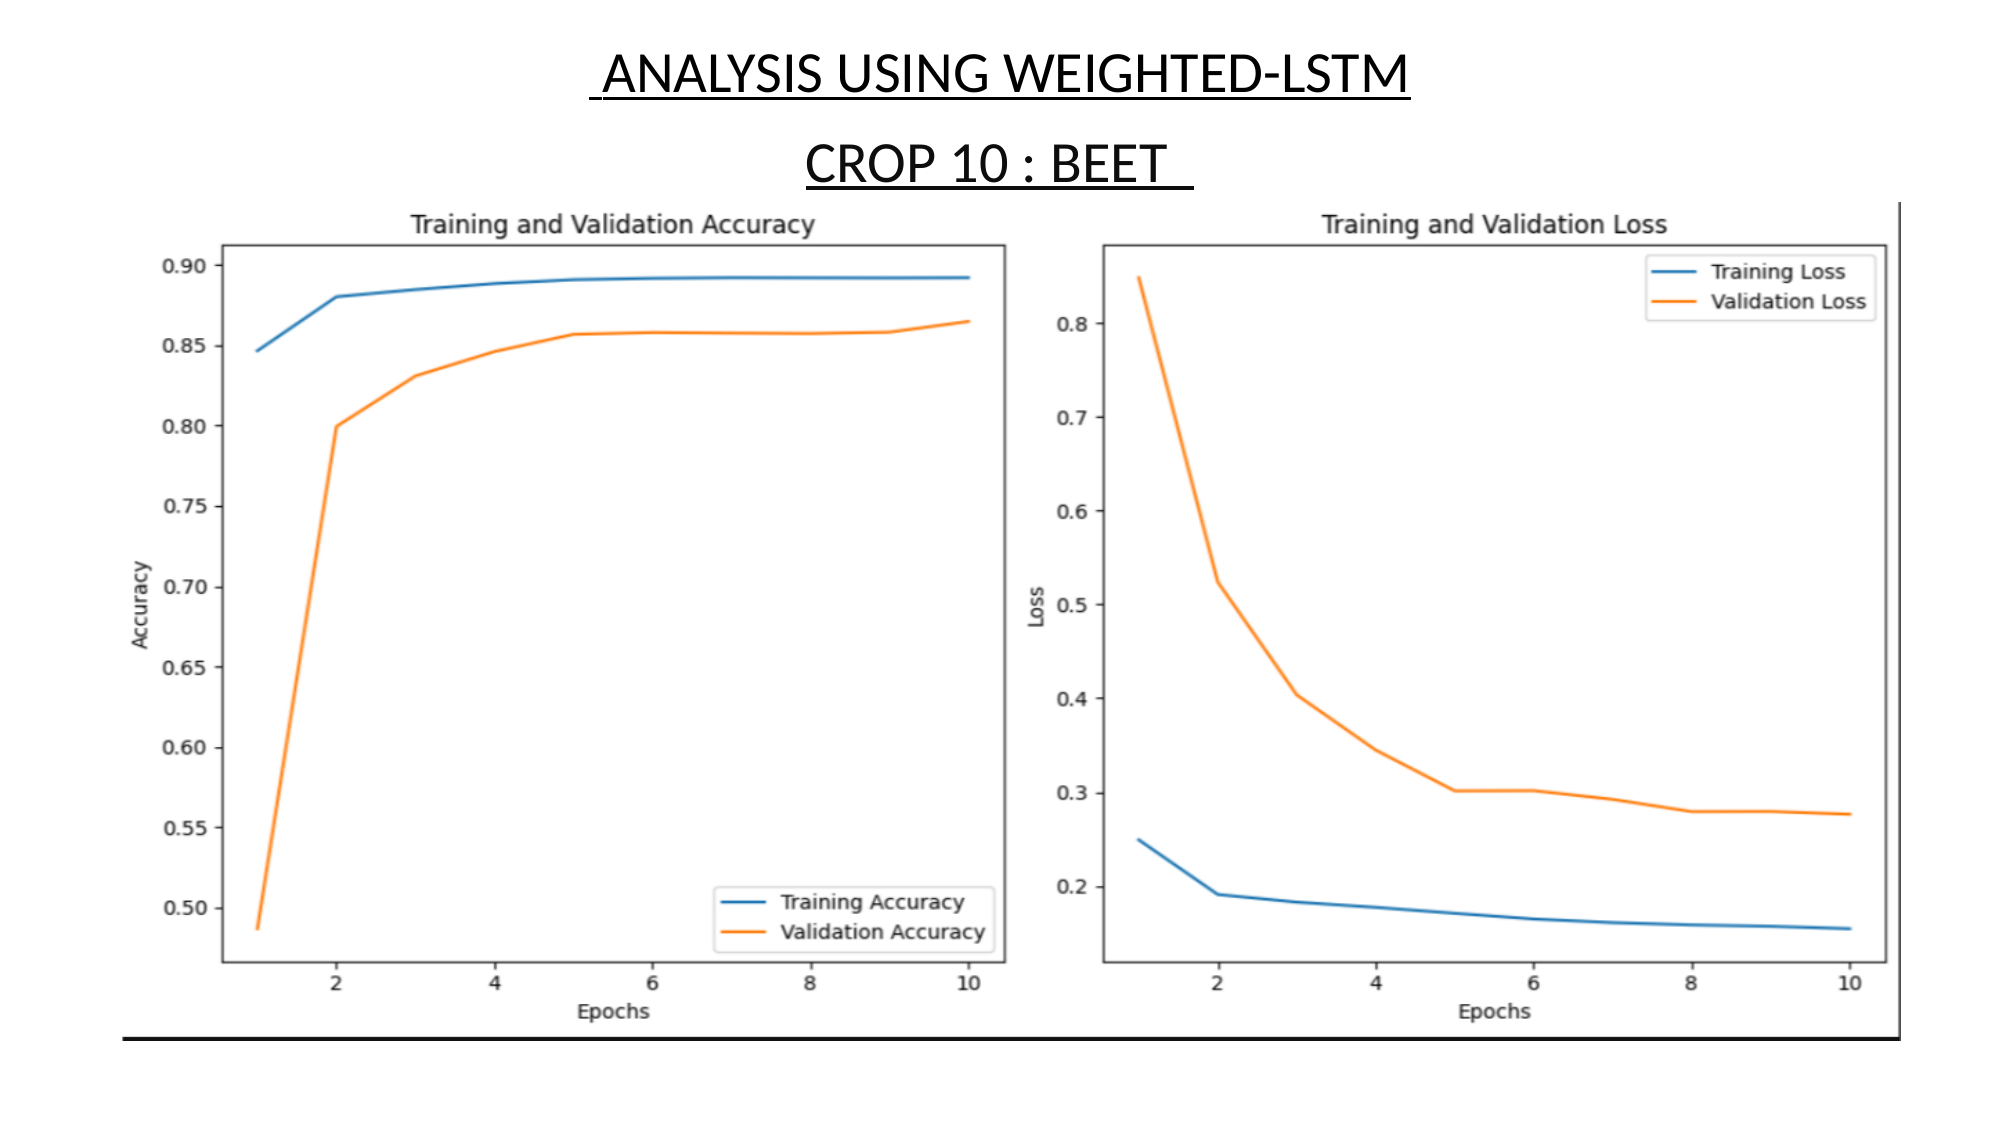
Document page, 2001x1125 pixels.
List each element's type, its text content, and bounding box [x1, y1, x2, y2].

text_box ANALYSIS USING WEIGHTED-LSTM [0, 19, 2000, 93]
title CROP 10 : BEET [0, 129, 2000, 203]
picture [121, 202, 1901, 1041]
